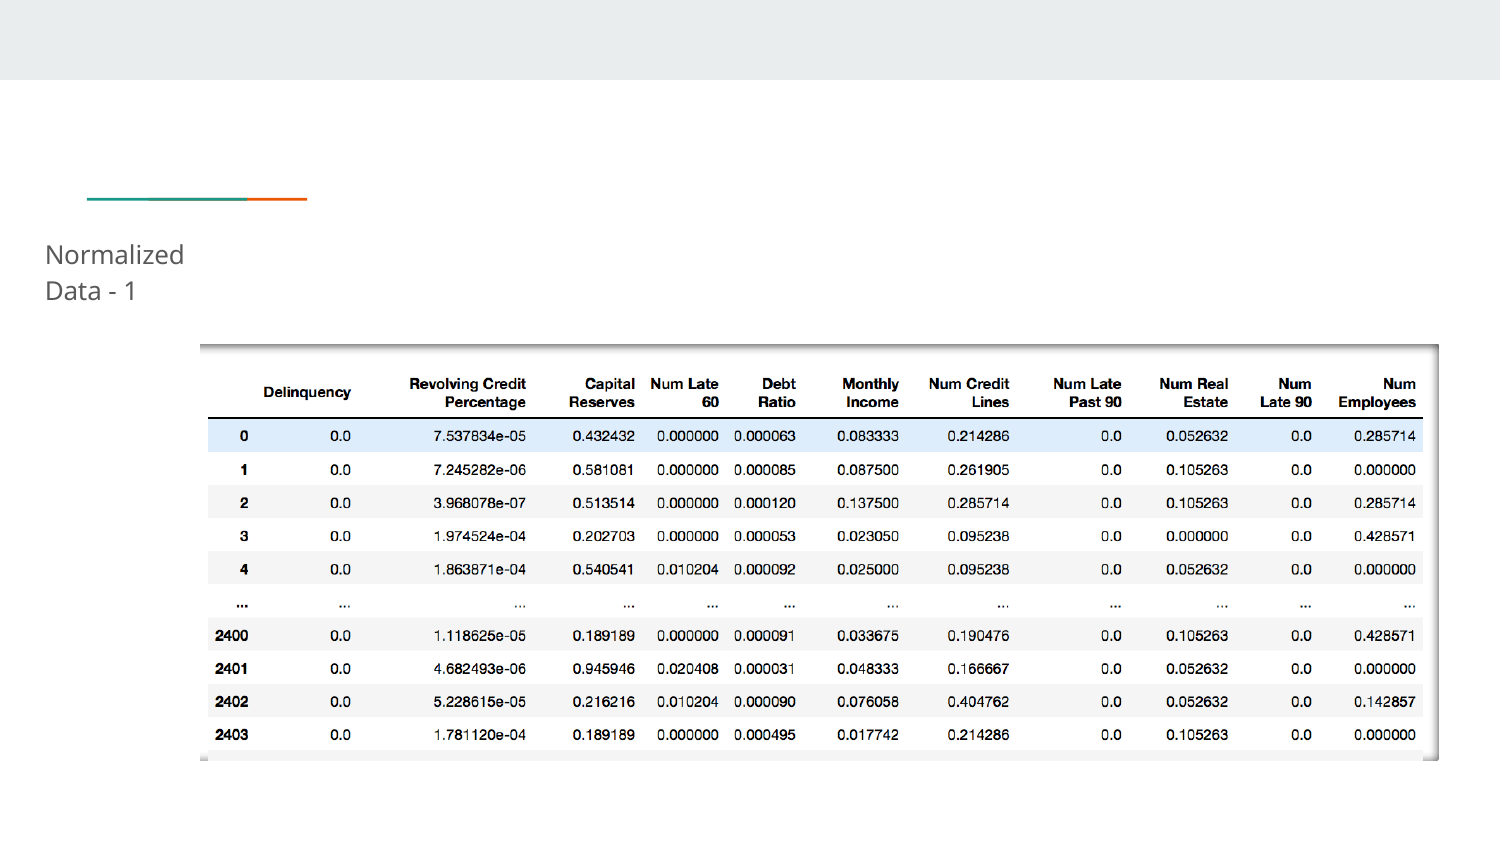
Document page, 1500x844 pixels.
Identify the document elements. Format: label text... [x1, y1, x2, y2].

picture [199, 343, 1442, 766]
list Normalized Data - 1 [29, 219, 201, 331]
